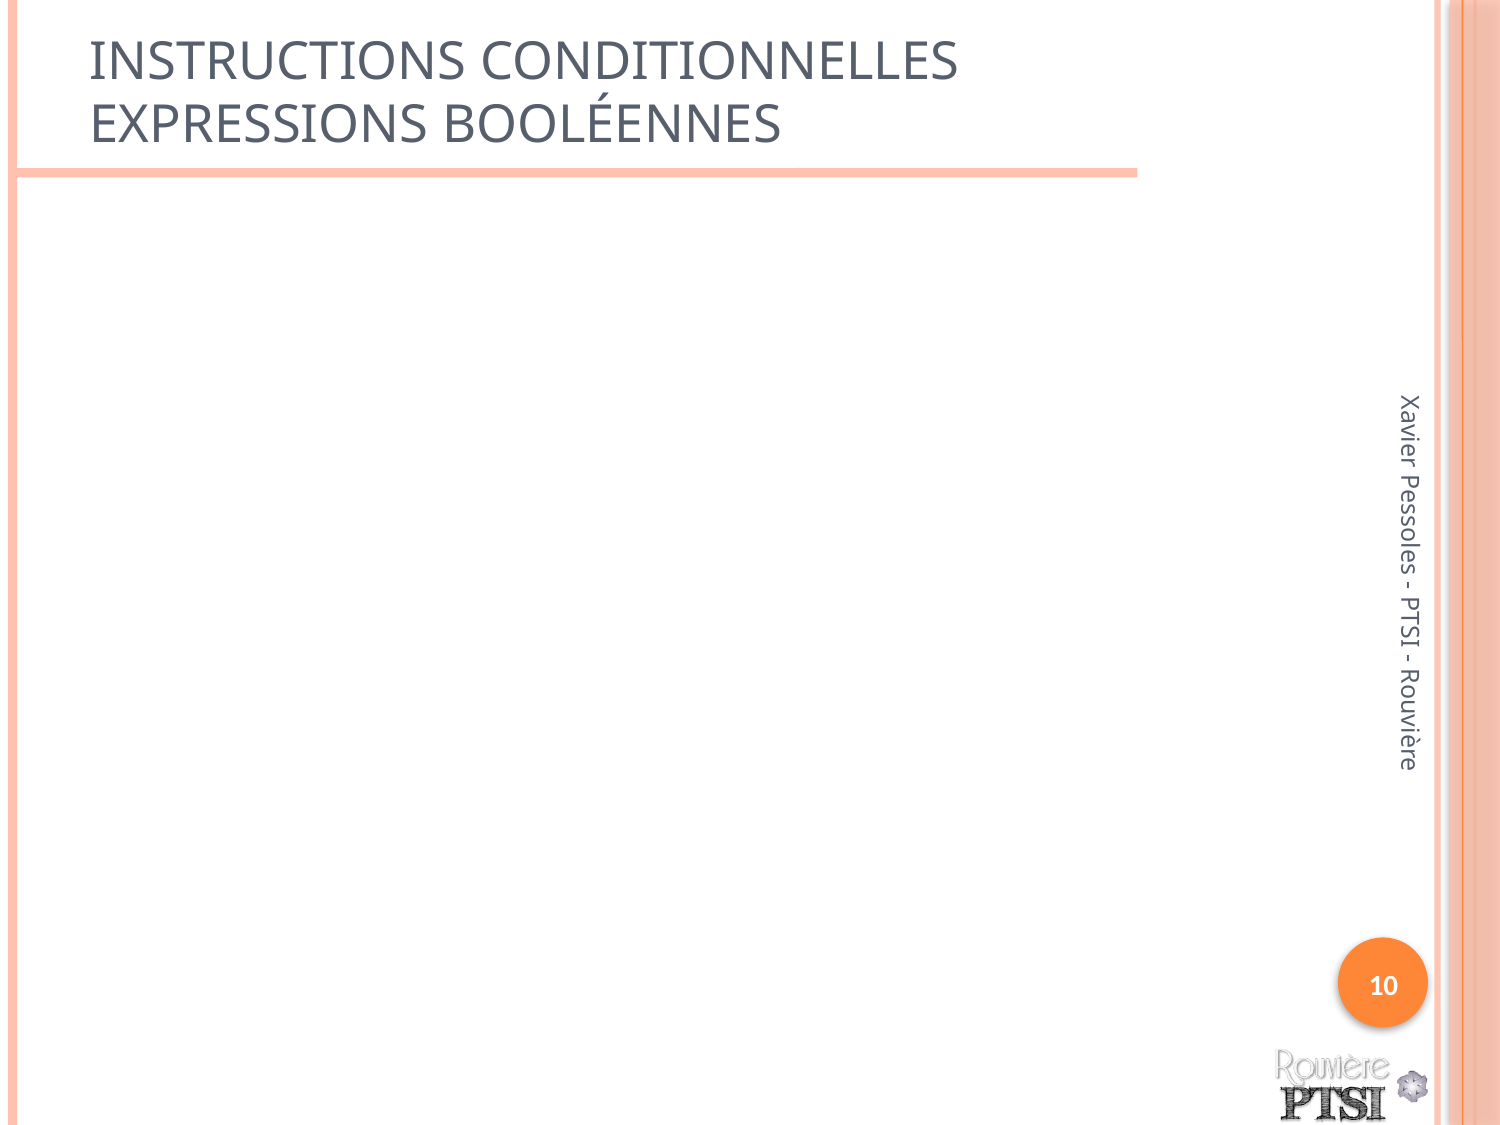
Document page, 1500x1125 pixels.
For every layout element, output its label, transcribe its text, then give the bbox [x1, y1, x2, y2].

footer Xavier Pessoles - PTSI - Rouvière [1379, 380, 1440, 906]
title Instructions conditionnelles Expressions booléennes [75, 19, 1300, 161]
slide_number 10 [1333, 940, 1434, 1027]
picture [1274, 1048, 1428, 1125]
